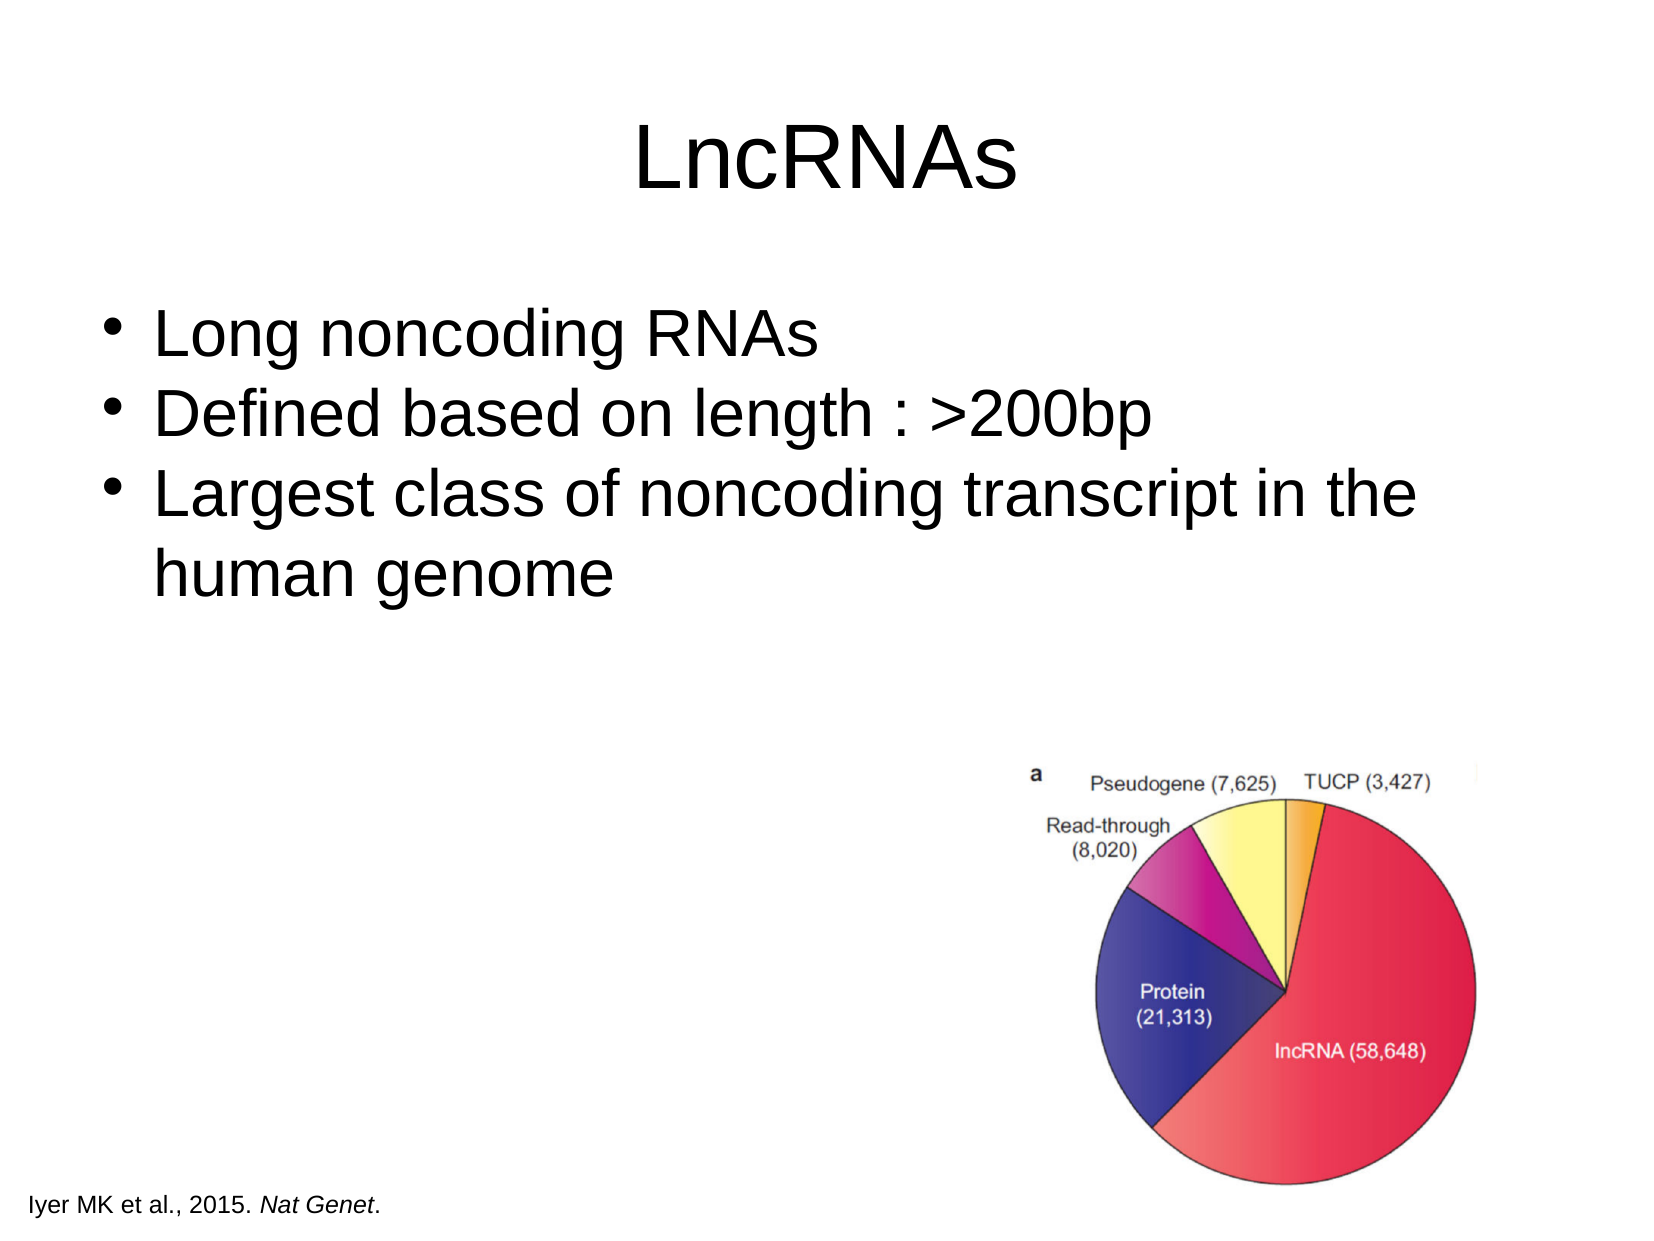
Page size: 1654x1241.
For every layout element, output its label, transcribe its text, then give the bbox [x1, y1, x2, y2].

text_box Long noncoding RNAs Defined based on length : >200bp Largest class of noncoding transcript in the human genome [82, 290, 1570, 1008]
picture [1008, 750, 1478, 1200]
text_box Iyer MK et al., 2015. Nat Genet. [13, 1180, 1641, 1227]
text_box LncRNAs [82, 49, 1570, 255]
